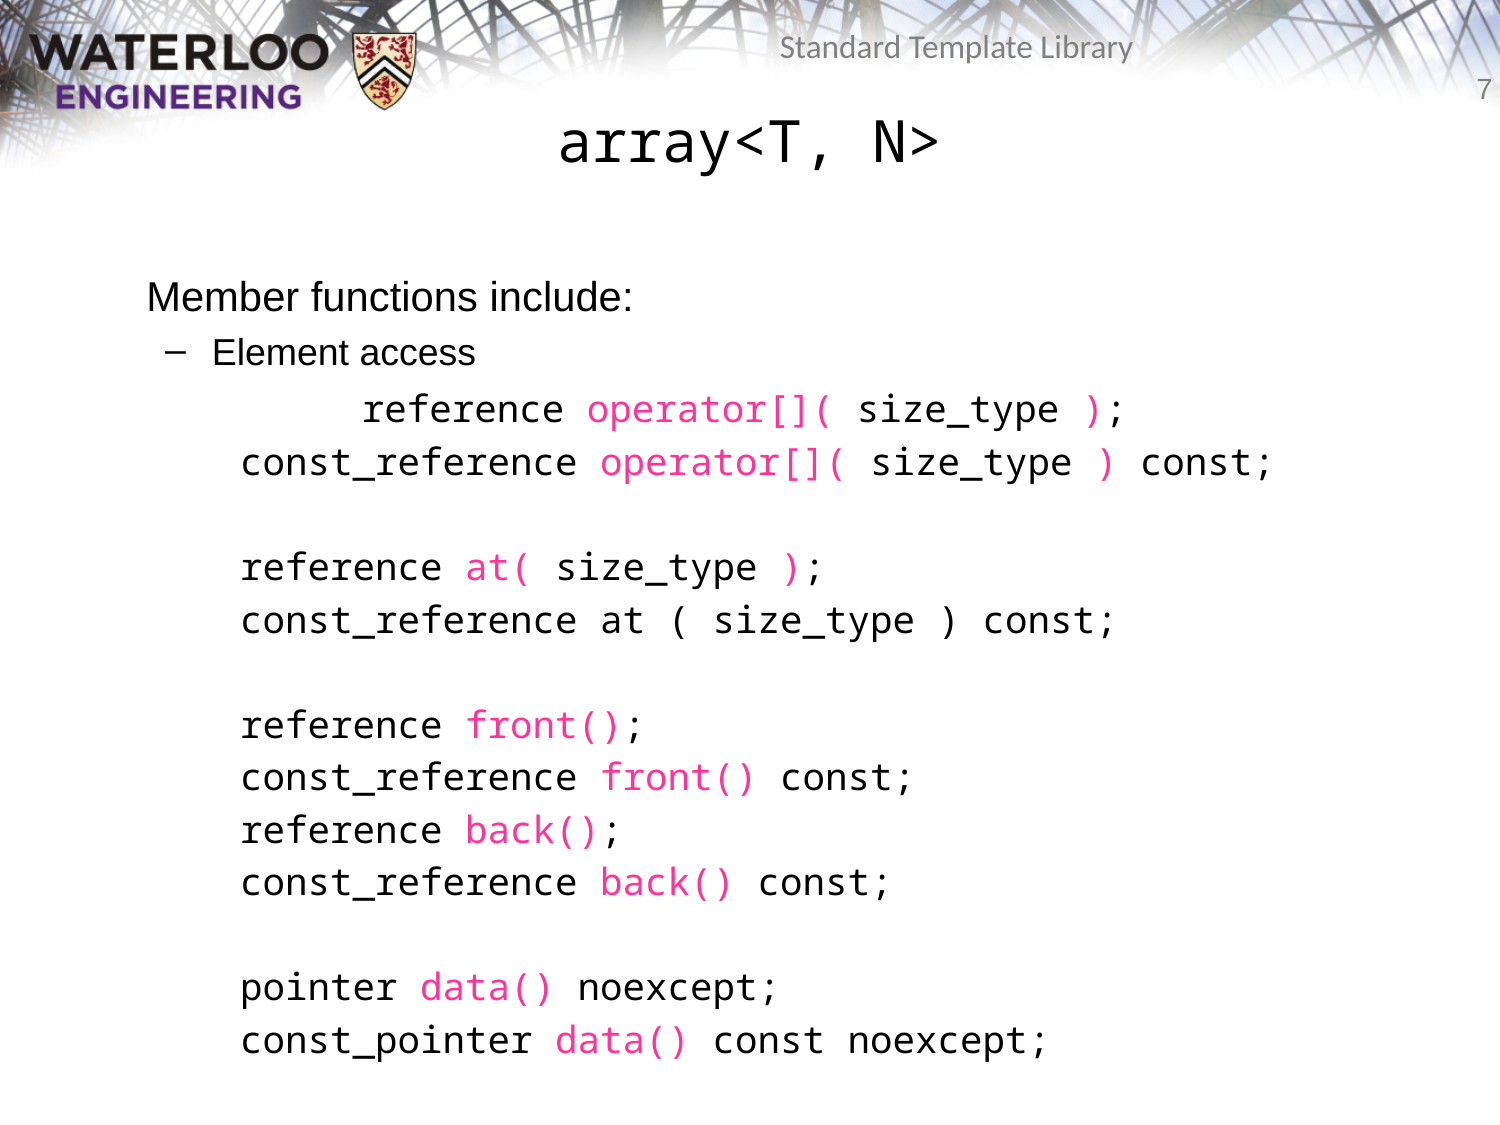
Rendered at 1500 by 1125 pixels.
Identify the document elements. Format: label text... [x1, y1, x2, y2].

list Member functions include: Element access reference operator[]( size_type ); const_reference operator[]( size_type ) const; reference at( size_type ); const_reference at ( size_type ) const; reference front(); const_reference front() const; reference back(); const_reference back() const; pointer data() noexcept; const_pointer data() const noexcept; [74, 262, 1426, 1006]
picture [0, 0, 1500, 1125]
title array<T, N> [74, 44, 1426, 233]
